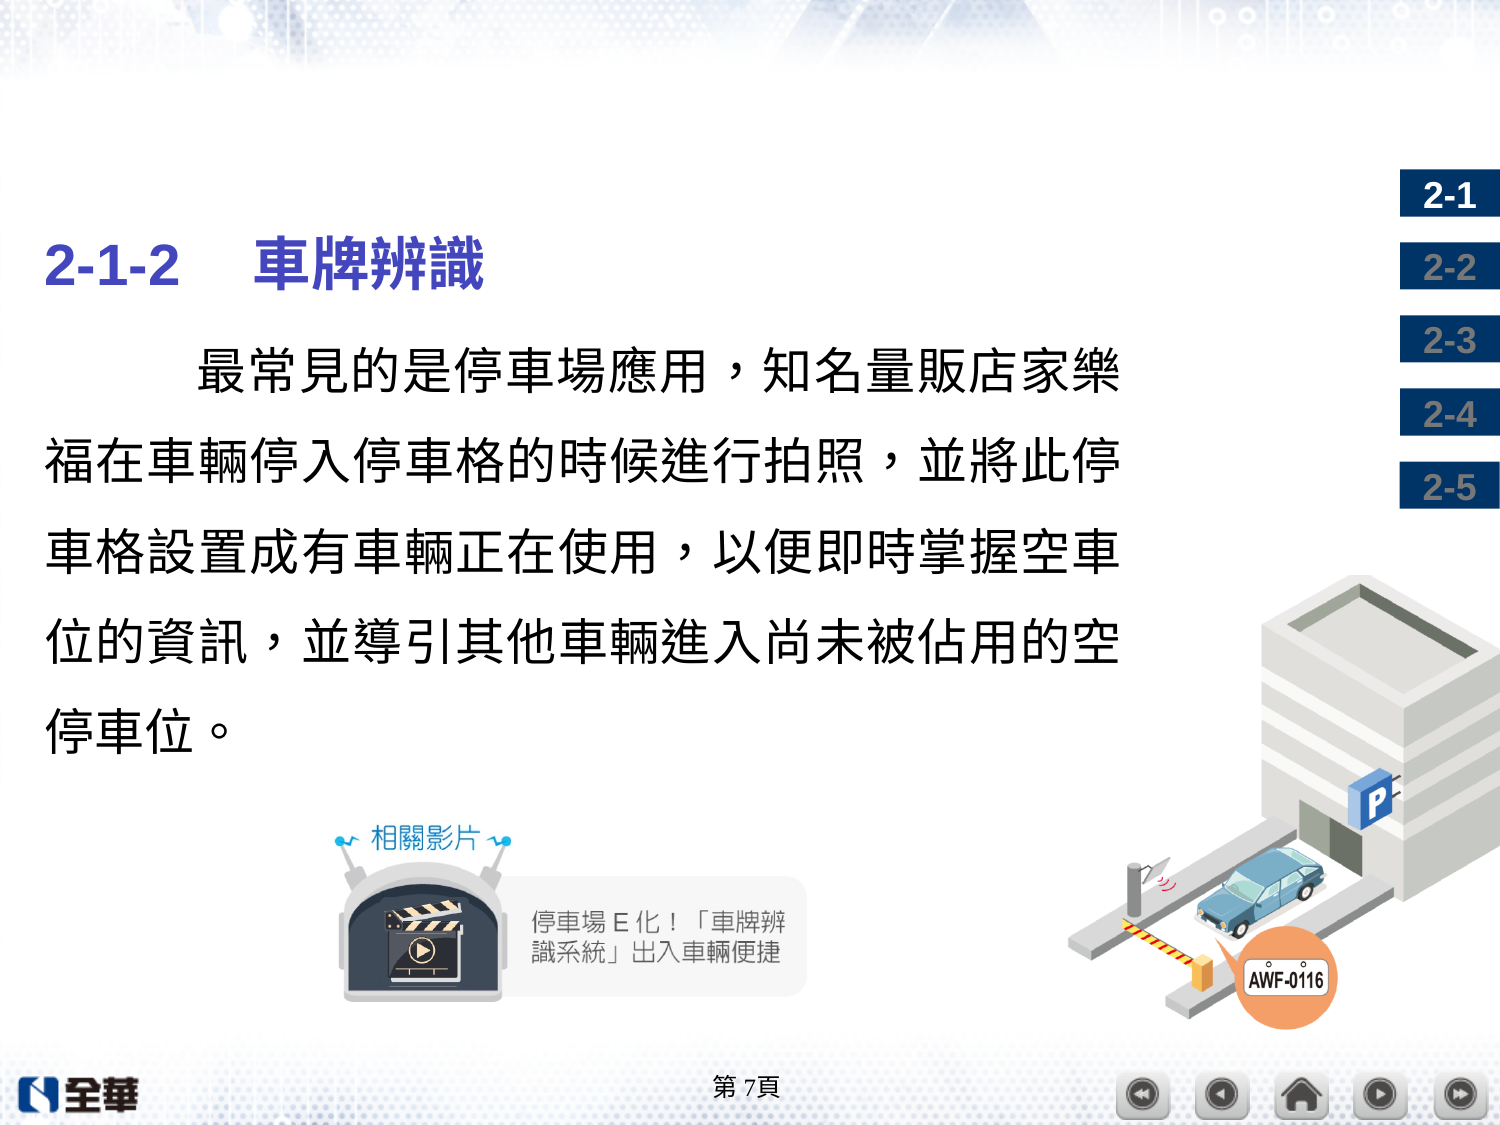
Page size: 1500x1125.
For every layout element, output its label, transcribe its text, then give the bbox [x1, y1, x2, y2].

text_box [333, 819, 807, 1002]
picture [0, 0, 1500, 1125]
list 2-1-2 車牌辨識 最常見的是停車場應用，知名量販店家樂福在車輛停入停車格的時候進行拍照，並將此停車格設置成有車輛正在使用，以便即時掌握空車位的資訊，並導引其他車輛進入尚未被佔用的空停車位。 [29, 219, 1138, 1048]
